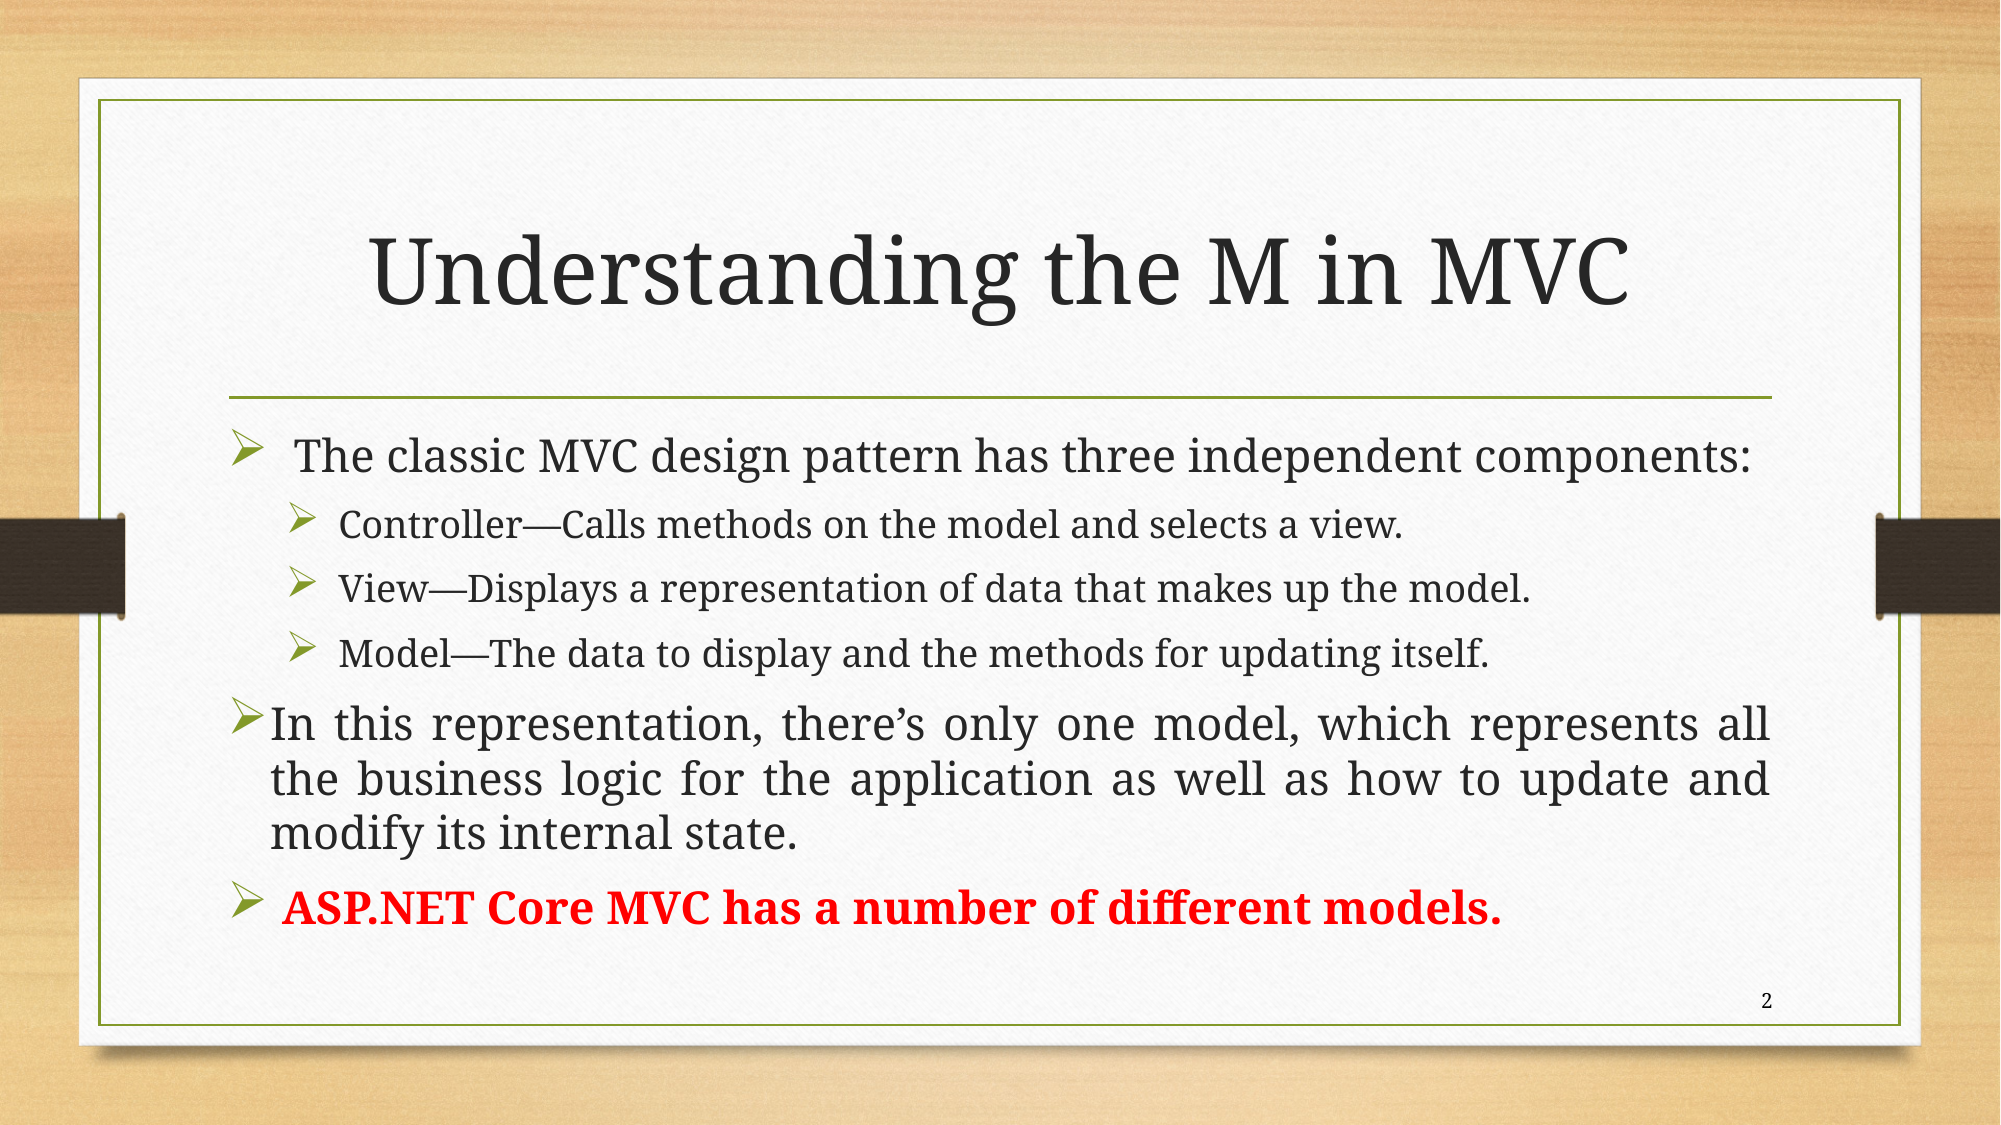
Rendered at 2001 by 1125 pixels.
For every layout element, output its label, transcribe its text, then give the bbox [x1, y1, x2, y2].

list The classic MVC design pattern has three independent components: Controller—Calls methods on the model and selects a view. View—Displays a representation of data that makes up the model. Model—The data to display and the methods for updating itself. In this representation, there’s only one model, which represents all the business logic for the application as well as how to update and modify its internal state. ASP.NET Core MVC has a number of different models. [212, 419, 1788, 964]
picture [0, 0, 2001, 1125]
slide_number 2 [1698, 979, 1788, 1025]
title Understanding the M in MVC [212, 161, 1788, 375]
